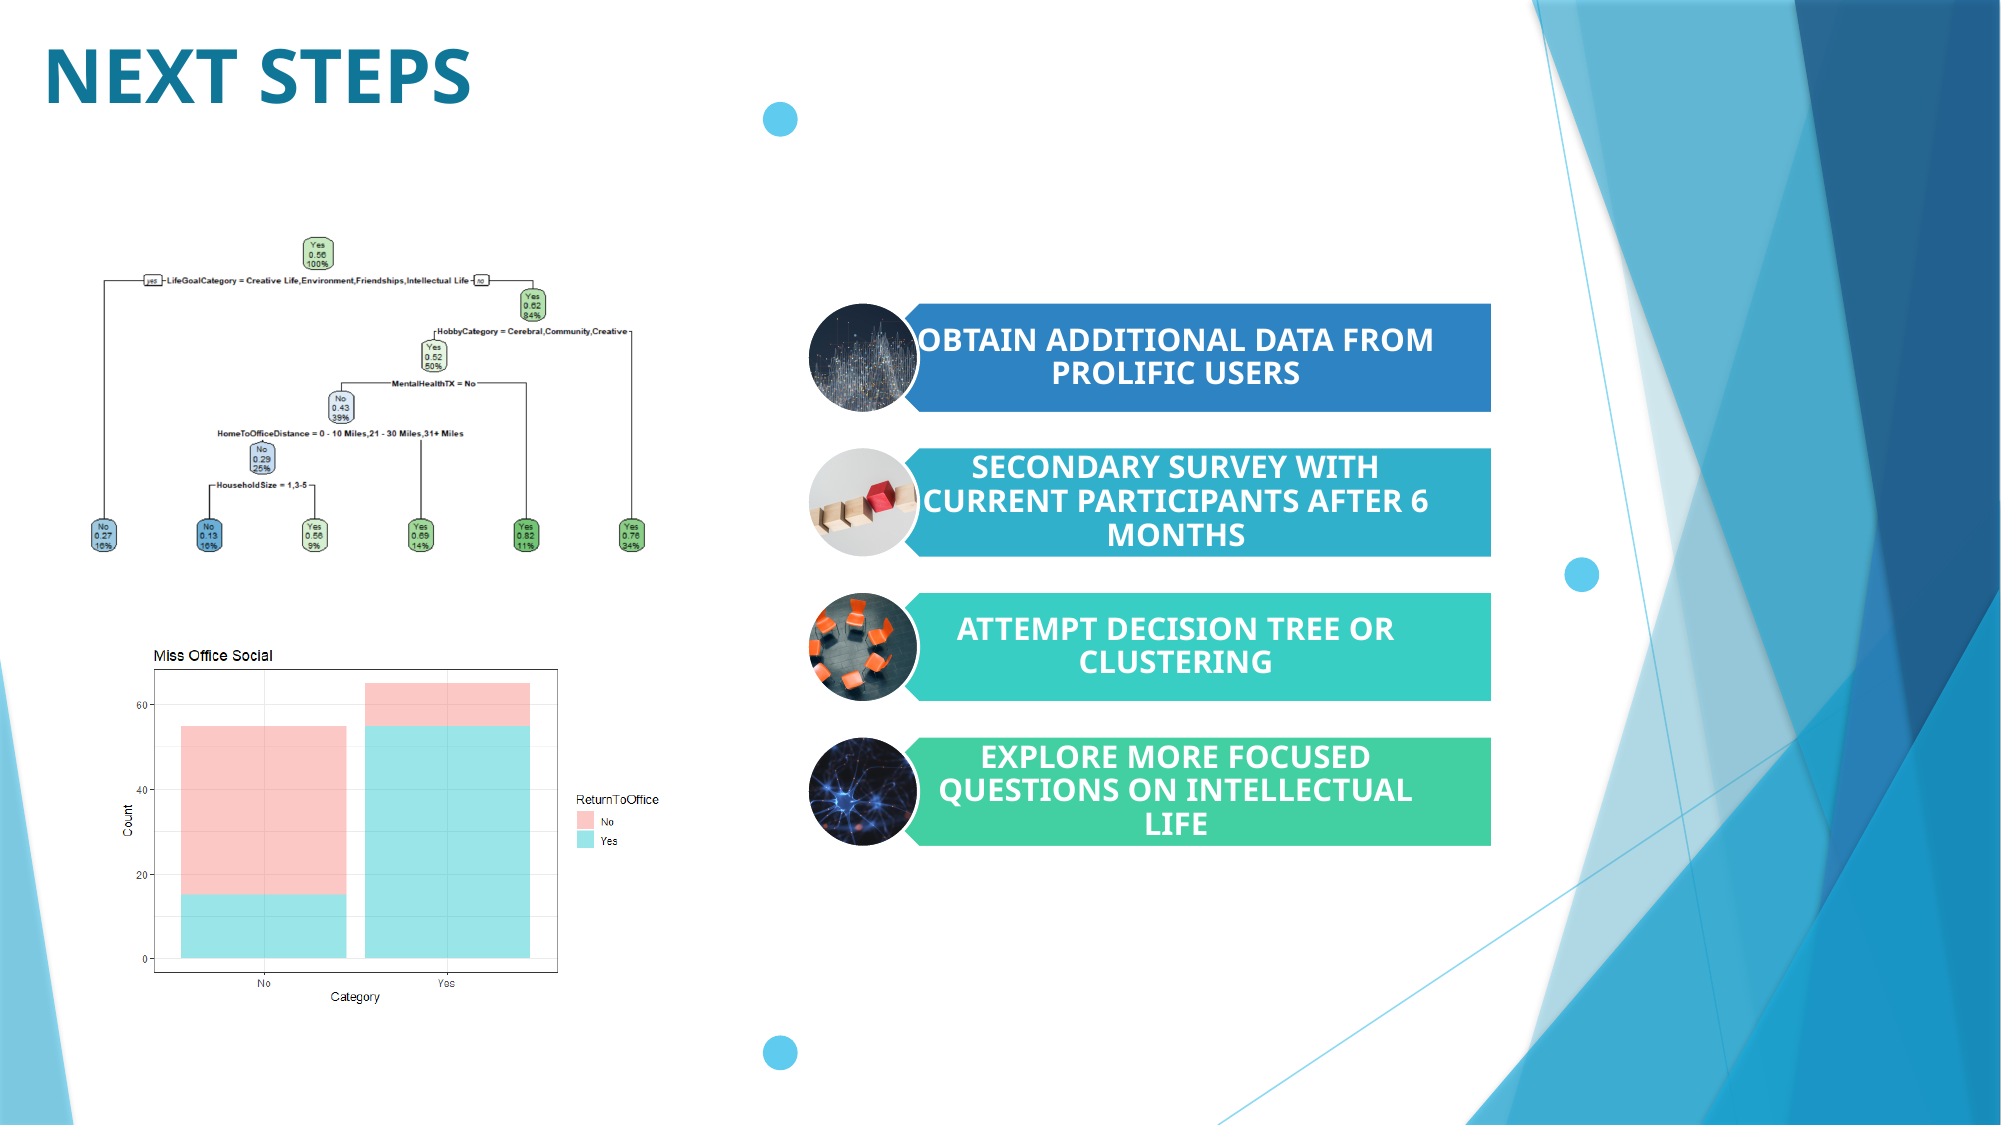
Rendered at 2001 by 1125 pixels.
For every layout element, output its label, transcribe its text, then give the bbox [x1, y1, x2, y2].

picture [115, 641, 672, 1009]
text_box [762, 101, 798, 137]
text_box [675, 301, 1624, 849]
text_box NEXT STEPS [0, 21, 611, 149]
picture [72, 220, 672, 563]
text_box [762, 1035, 798, 1071]
